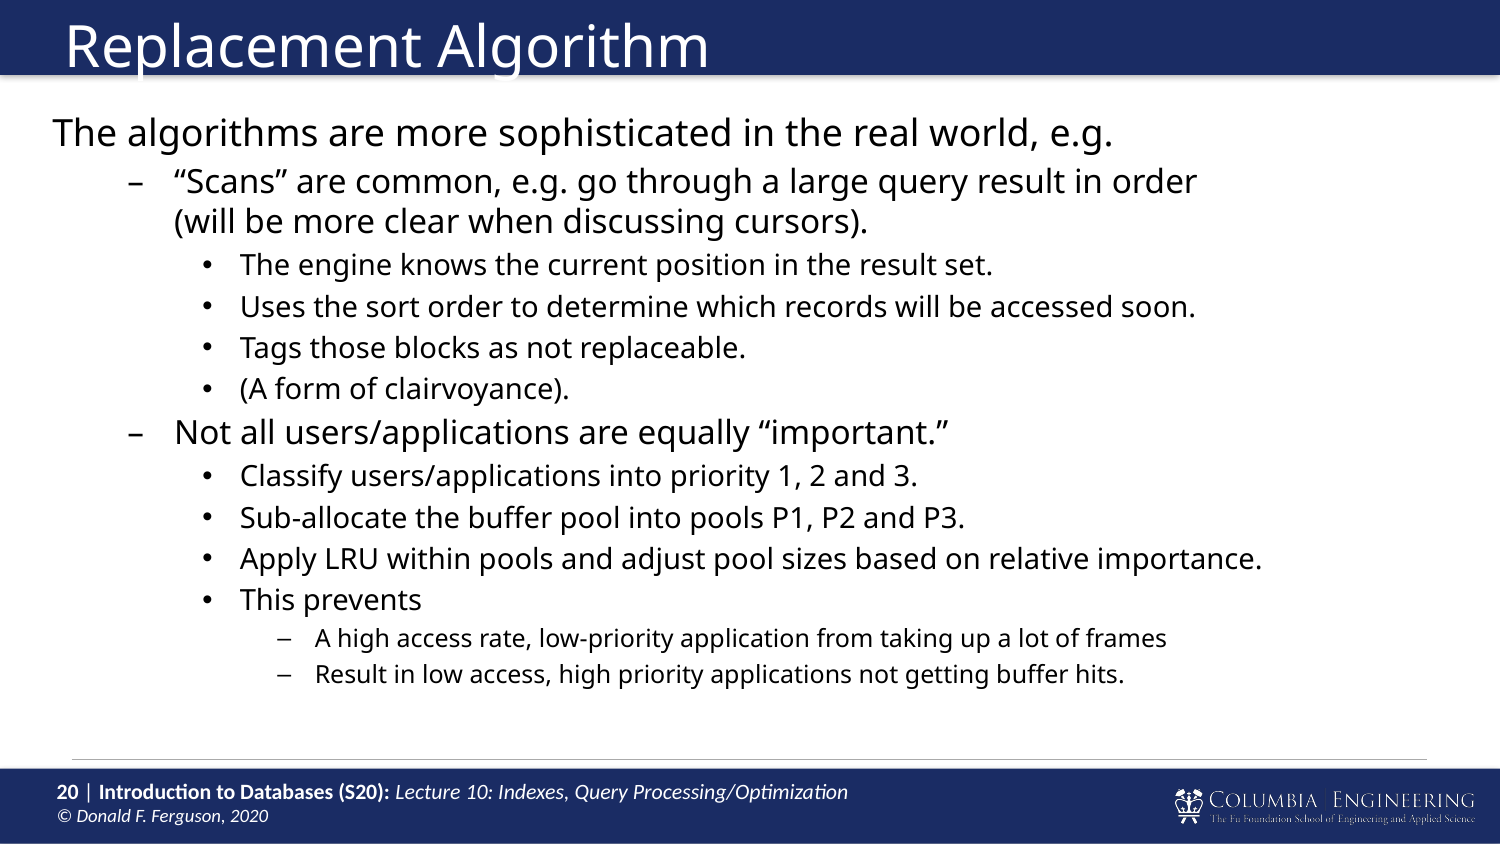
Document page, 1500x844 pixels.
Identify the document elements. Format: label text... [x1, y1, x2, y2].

list The algorithms are more sophisticated in the real world, e.g. “Scans” are common, e.g. go through a large query result in order (will be more clear when discussing cursors). The engine knows the current position in the result set. Uses the sort order to determine which records will be accessed soon. Tags those blocks as not replaceable. (A form of clairvoyance). Not all users/applications are equally “important.” Classify users/applications into priority 1, 2 and 3. Sub-allocate the buffer pool into pools P1, P2 and P3. Apply LRU within pools and adjust pool sizes based on relative importance. This prevents A high access rate, low-priority application from taking up a lot of frames Result in low access, high priority applications not getting buffer hits. [52, 109, 1409, 718]
title Replacement Algorithm [50, 9, 1409, 73]
